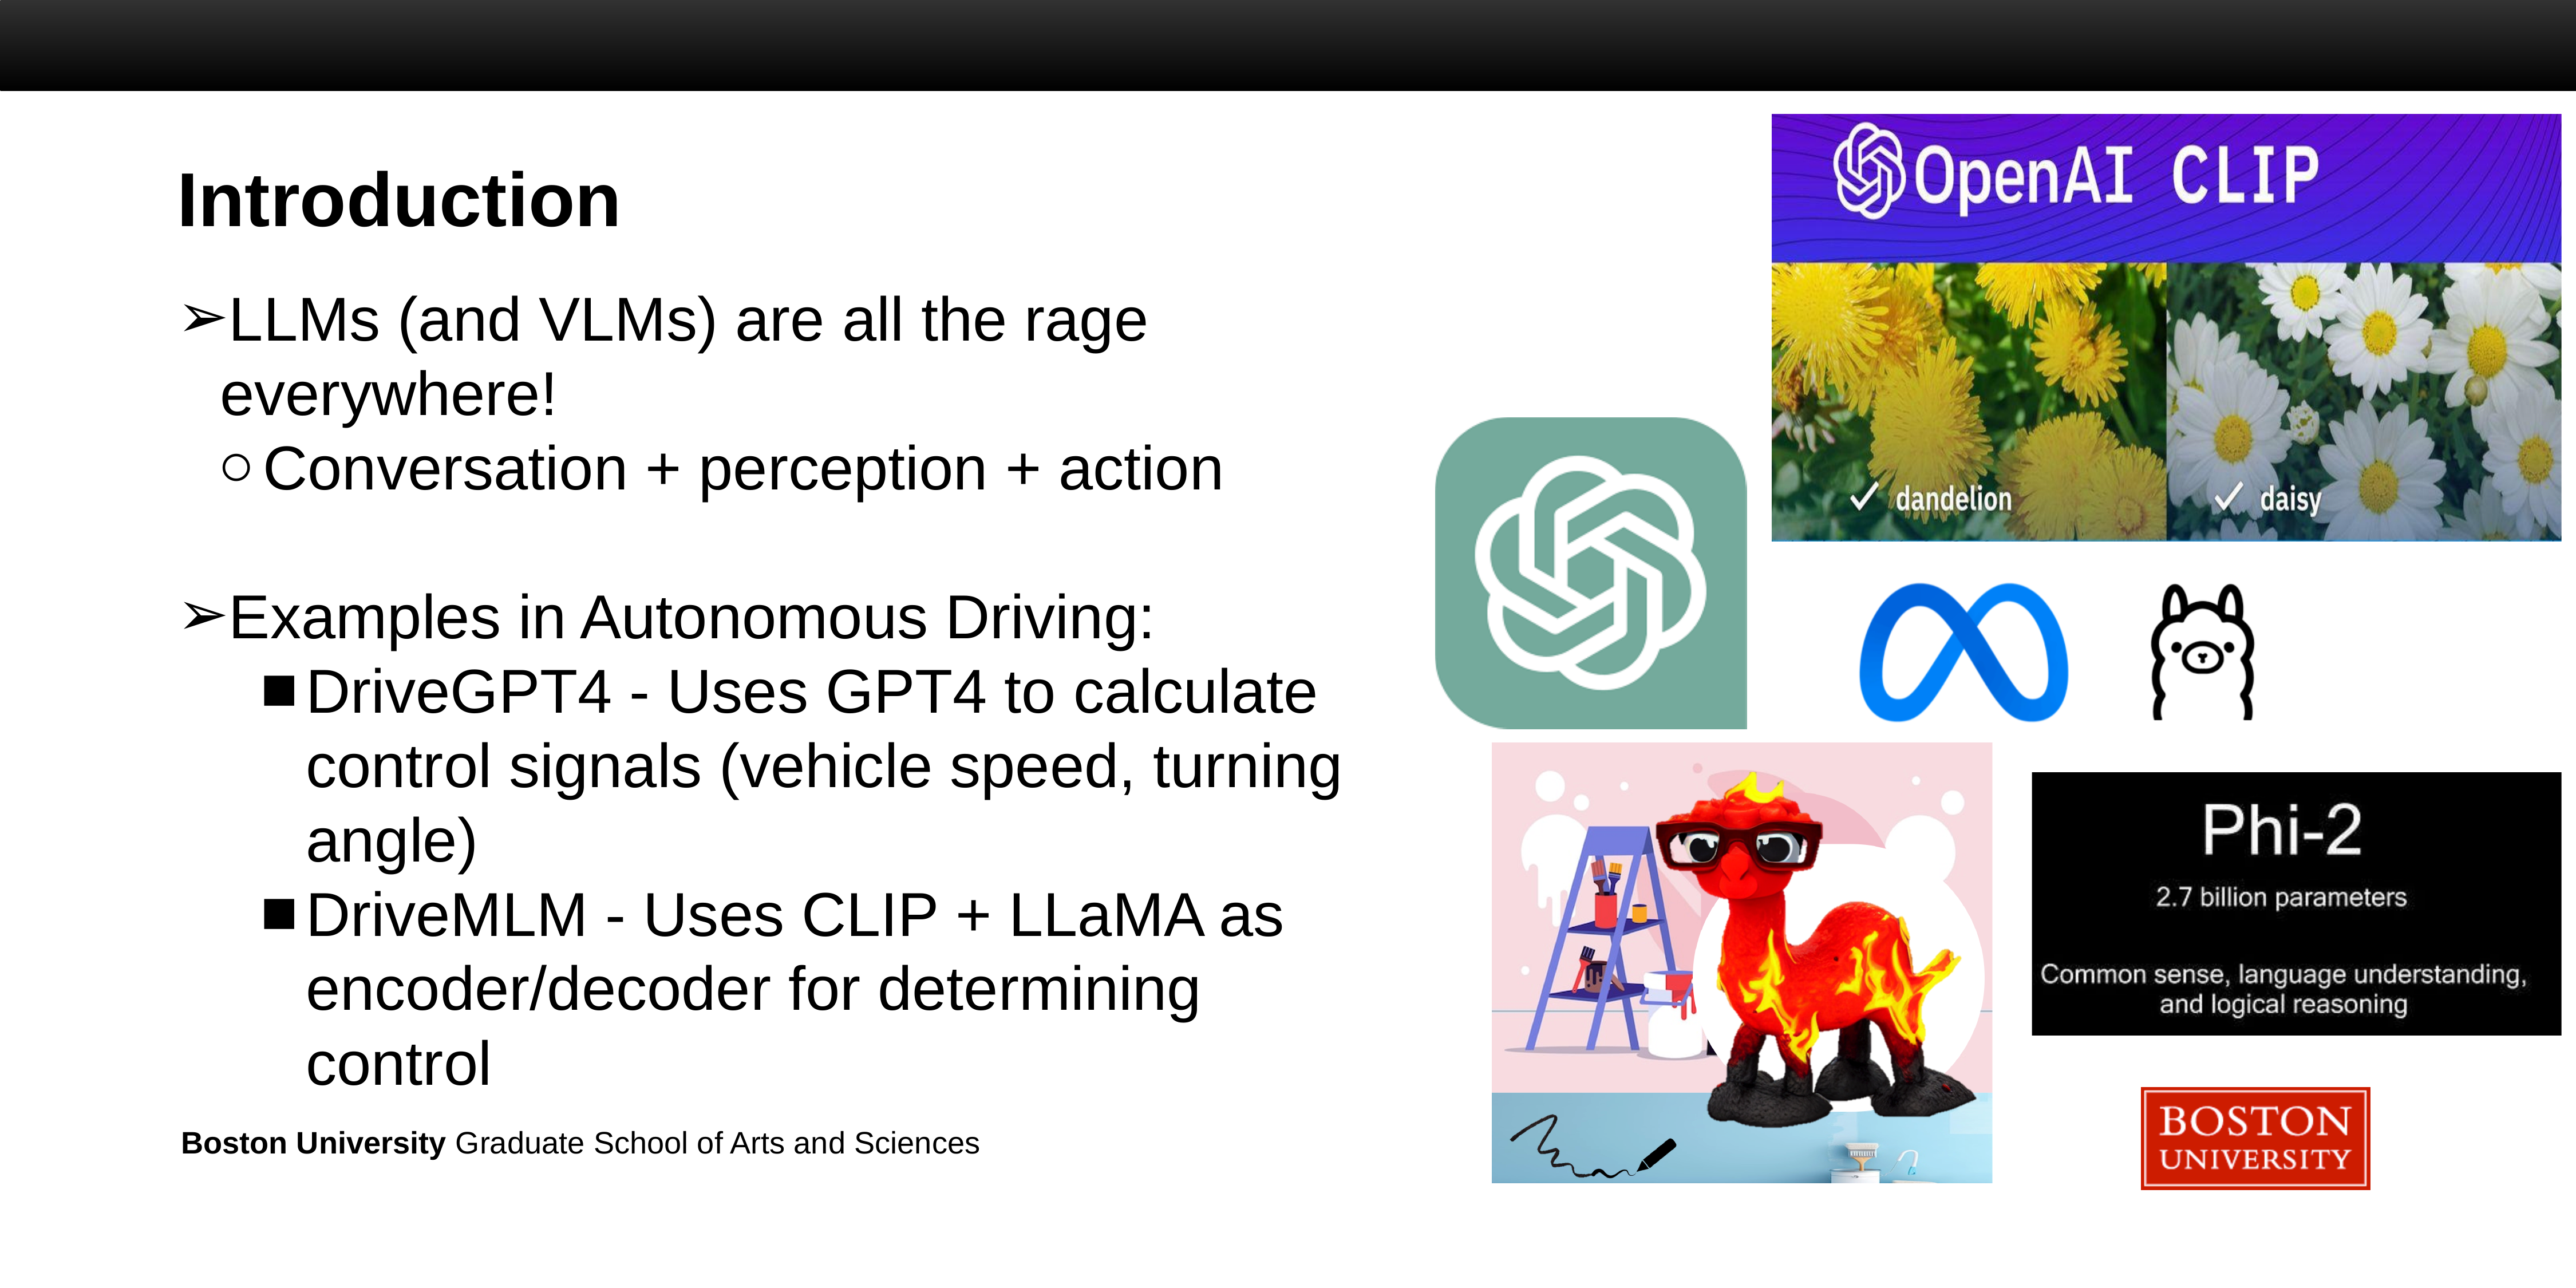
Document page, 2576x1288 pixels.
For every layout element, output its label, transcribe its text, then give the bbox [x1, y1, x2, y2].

picture [1492, 114, 2562, 1183]
picture [1435, 417, 1748, 730]
title Introduction [177, 90, 2399, 302]
picture [2141, 1087, 2370, 1190]
subtitle LLMs (and VLMs) are all the rage everywhere! Conversation + perception + action Examples in Autonomous Driving: DriveGPT4 - Uses GPT4 to calculate control signals (vehicle speed, turning angle) DriveMLM - Uses CLIP + LLaMA as encoder/decoder for determining control [177, 279, 1381, 1097]
